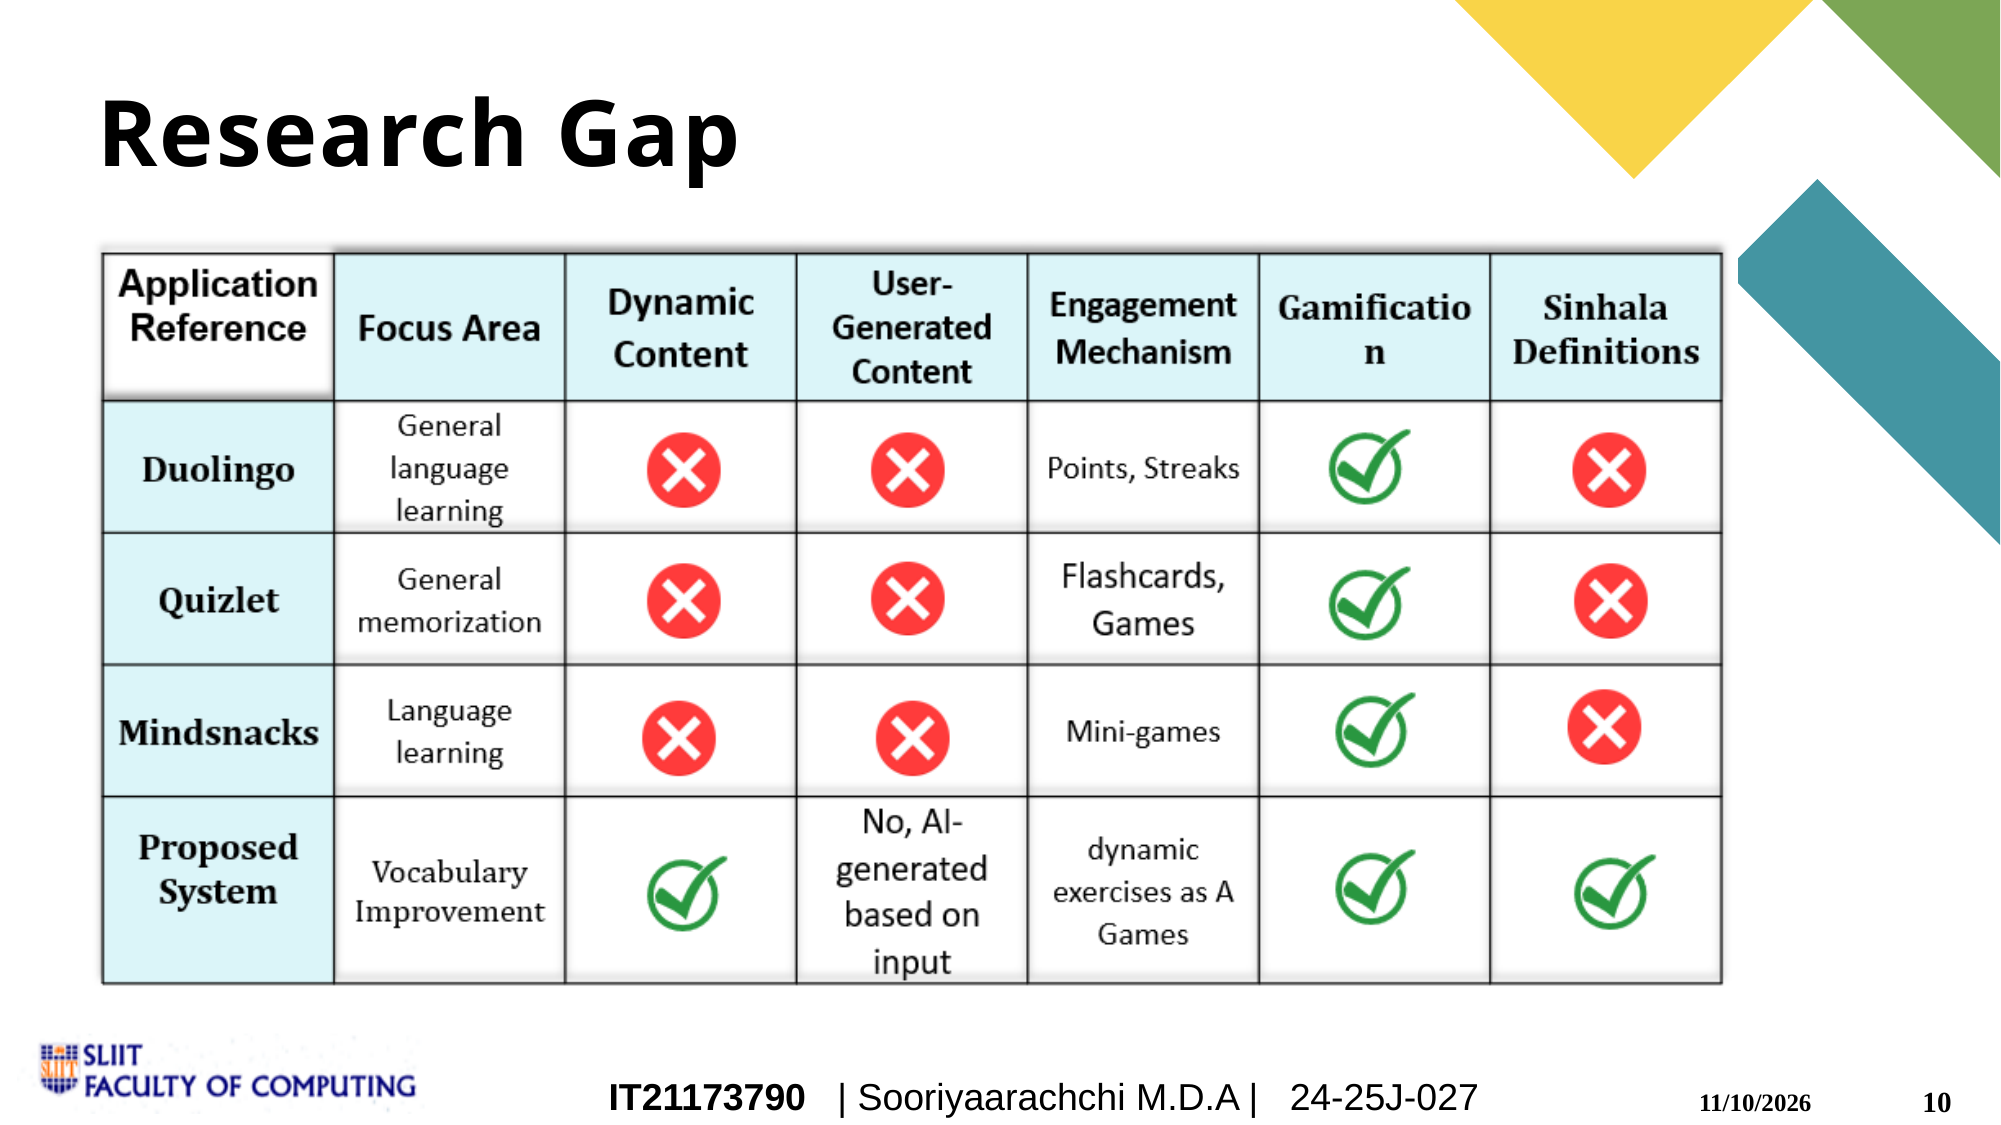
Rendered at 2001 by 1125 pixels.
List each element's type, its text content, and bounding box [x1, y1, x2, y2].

text_box IT21173790 | Sooriyaarachchi M.D.A | 24-25J-027 [484, 1064, 1604, 1125]
title Research Gap [97, 32, 1898, 185]
text_box 10 [1907, 1076, 1994, 1117]
picture [17, 1024, 428, 1114]
picture [85, 230, 1738, 1002]
text_box 8/23/2024 [1684, 1079, 1900, 1120]
